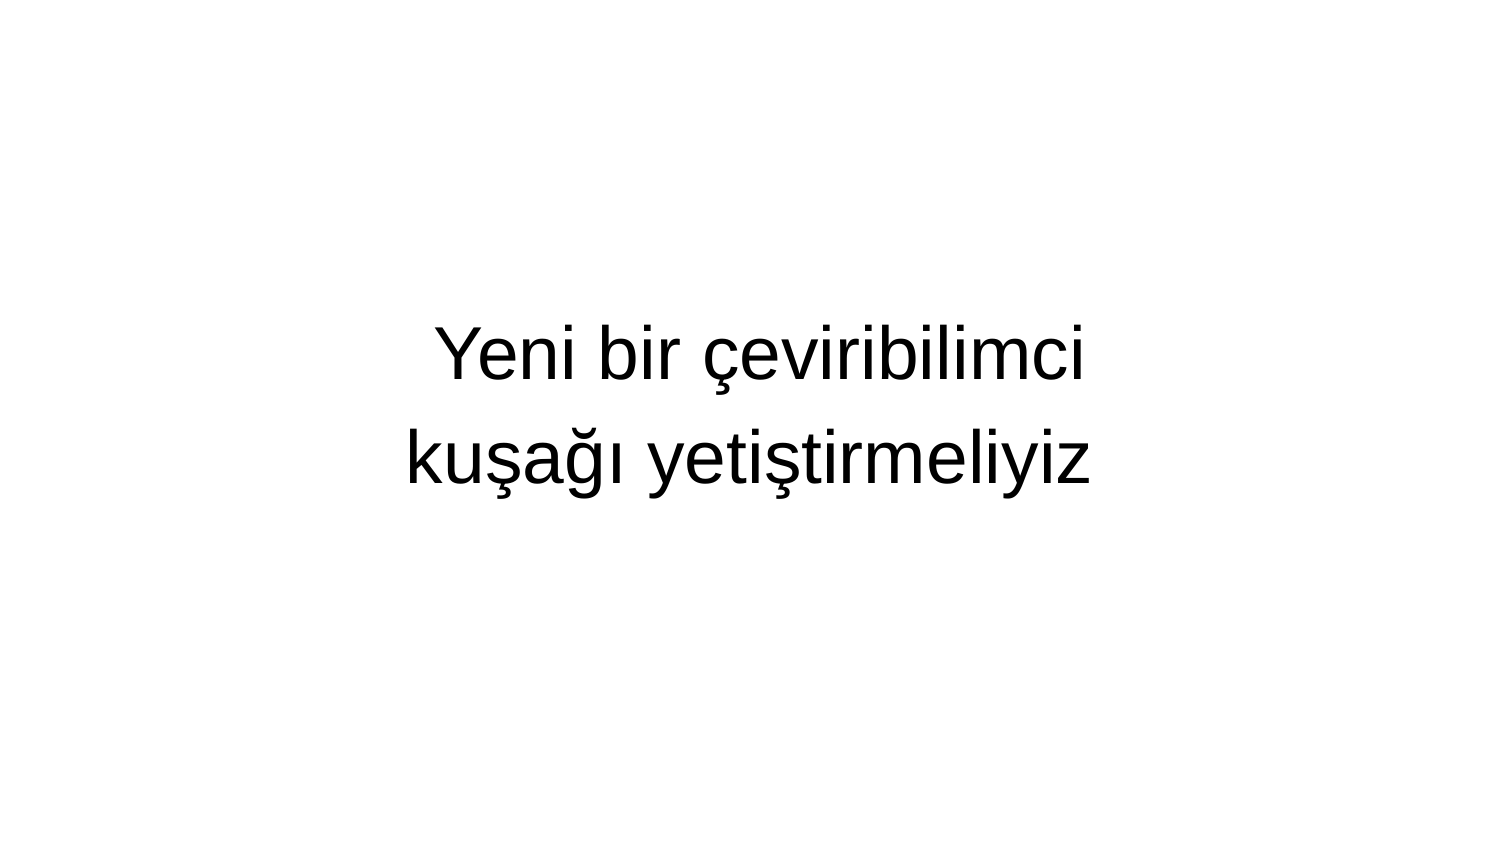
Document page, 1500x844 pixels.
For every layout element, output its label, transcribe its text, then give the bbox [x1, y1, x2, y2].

text_box Yeni bir çeviribilimci kuşağı yetiştirmeliyiz [382, 276, 1118, 514]
